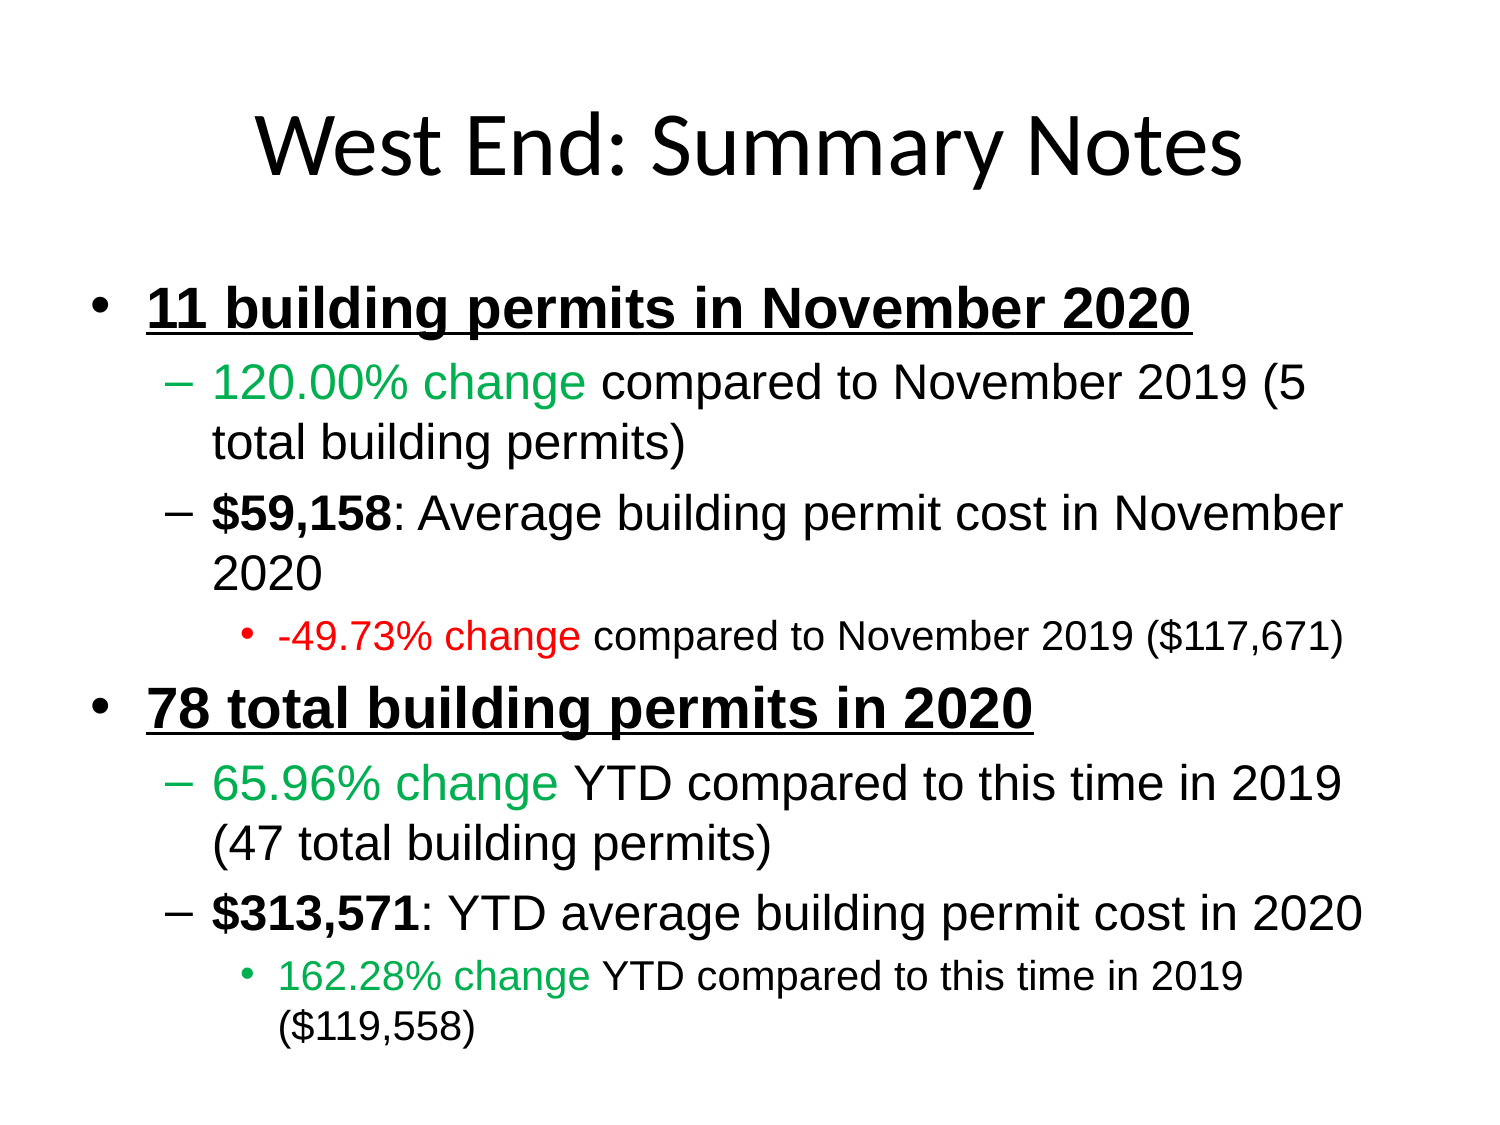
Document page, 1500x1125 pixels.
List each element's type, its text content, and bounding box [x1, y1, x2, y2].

title West End: Summary Notes [75, 45, 1425, 233]
list 11 building permits in November 2020 120.00% change compared to November 2019 (5 total building permits) $59,158: Average building permit cost in November 2020 -49.73% change compared to November 2019 ($117,671) 78 total building permits in 2020 65.96% change YTD compared to this time in 2019 (47 total building permits) $313,571: YTD average building permit cost in 2020 162.28% change YTD compared to this time in 2019 ($119,558) [75, 262, 1425, 1005]
